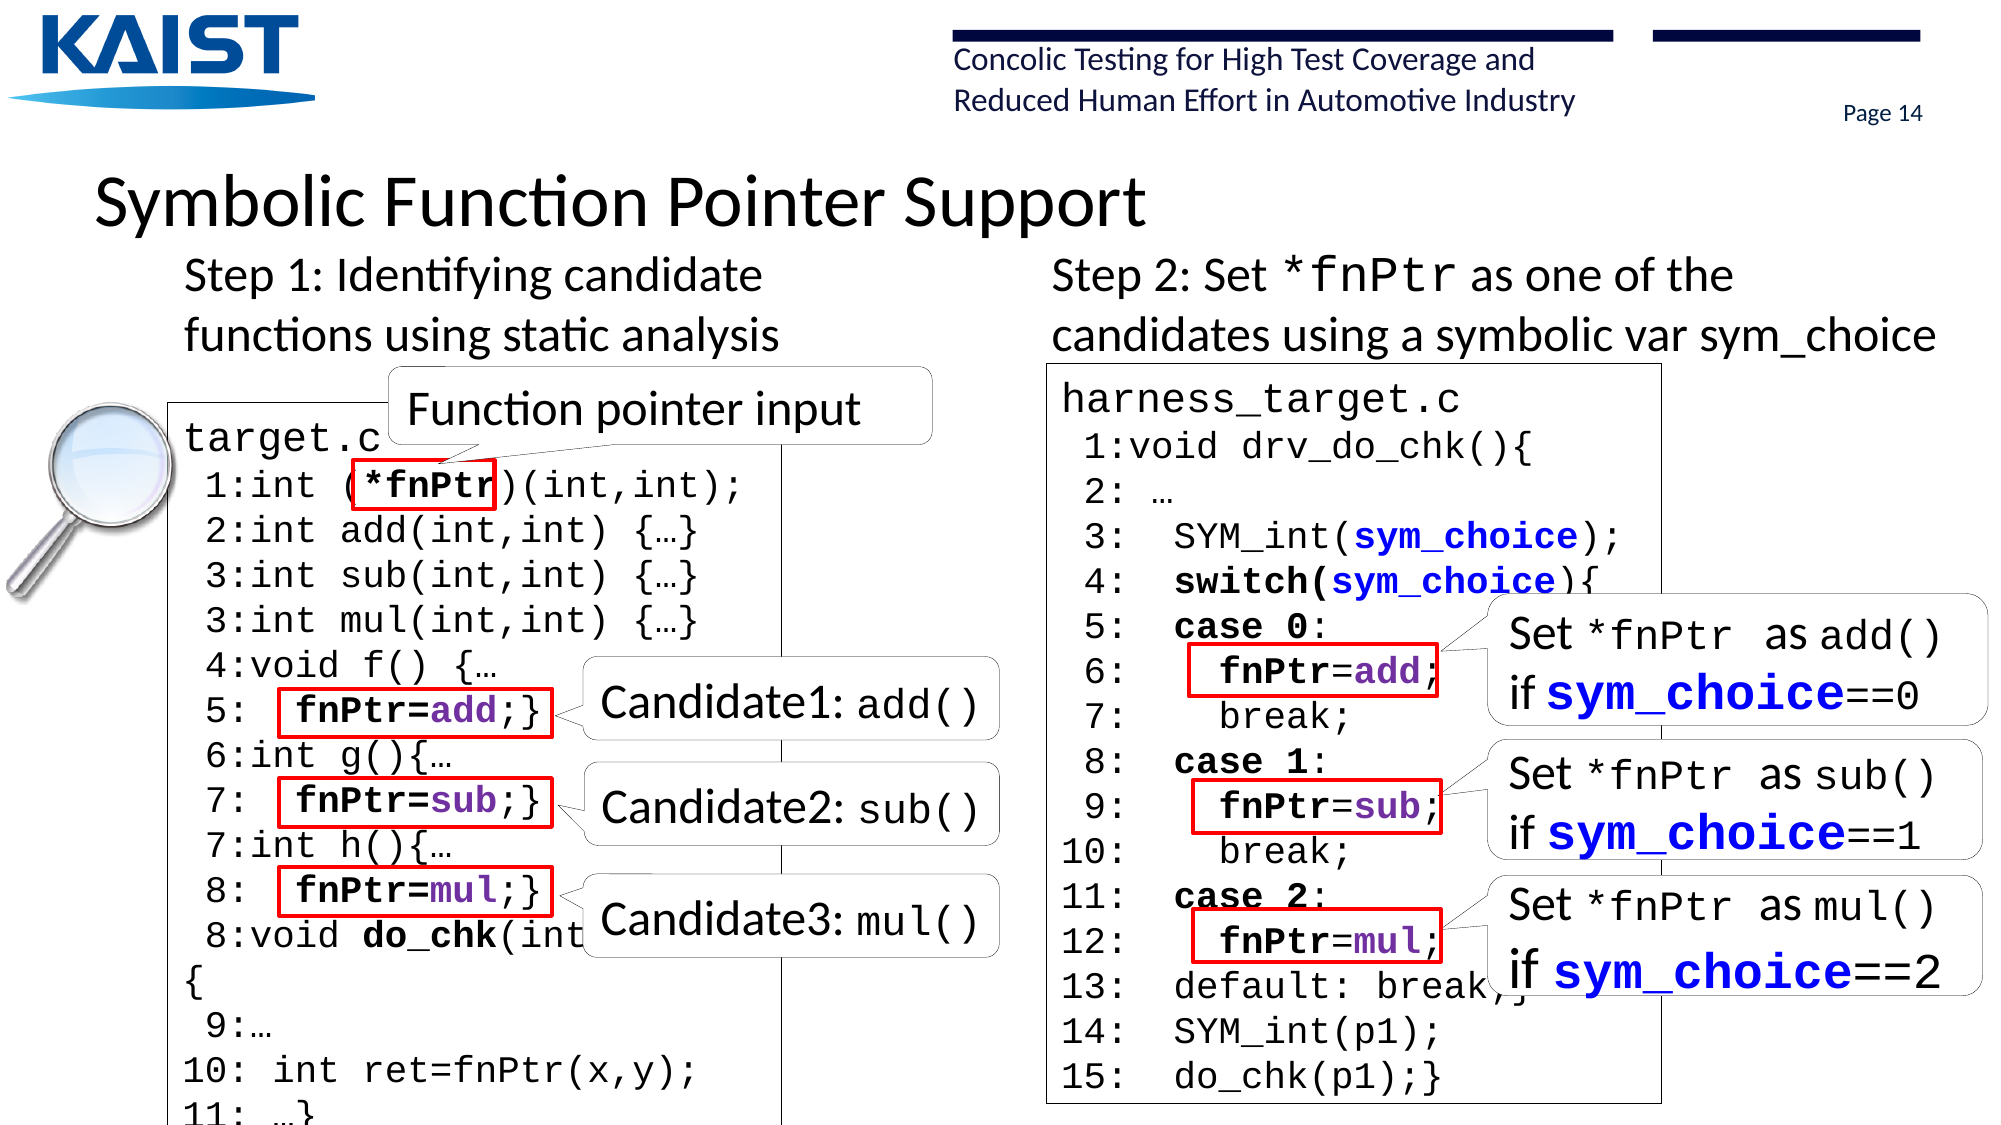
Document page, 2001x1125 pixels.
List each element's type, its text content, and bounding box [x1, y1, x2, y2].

text_box Candidate2: sub() [557, 761, 1000, 846]
text_box Set *fnPtr as mul() if sym_choice==2 [1443, 875, 1983, 996]
text_box Function pointer input [388, 366, 933, 464]
text_box [277, 776, 554, 829]
text_box [277, 687, 554, 739]
text_box Step 2: Set *fnPtr as one of the candidates using a symbolic var sym_choice [1036, 233, 1969, 369]
slide_number Page 14 [1710, 95, 1924, 121]
picture [7, 4, 315, 115]
text_box Candidate3: mul() [559, 873, 1000, 958]
text_box [277, 865, 554, 918]
text_box Candidate1: add() [555, 656, 1000, 741]
text_box harness_target.c 1:void drv_do_chk(){ 2: … 3: SYM_int(sym_choice); 4: switch(sym_choice){ 5: case 0: 6: fnPtr=add; 7: break; 8: case 1: 9: fnPtr=sub; 10: break; 11: case 2: 12: fnPtr=mul; 13: default: break;} 14: SYM_int(p1); 15: do_chk(p1);} [1046, 369, 1662, 1104]
text_box [1187, 642, 1439, 698]
text_box [1191, 907, 1443, 964]
title Symbolic Function Pointer Support [94, 118, 1922, 242]
text_box [1191, 778, 1443, 835]
text_box Set *fnPtr as add() if sym_choice==0 [1440, 593, 1989, 726]
picture [0, 398, 193, 606]
text_box [351, 458, 497, 511]
text_box target.c 1:int (*fnPtr)(int,int); 2:int add(int,int) {…} 3:int sub(int,int) {…} 3:int mul(int,int) {…} 4:void f() {… 5: fnPtr=add;} 6:int g(){… 7: fnPtr=sub;} 7:int h(){… 8: fnPtr=mul;} 8:void do_chk(int model){ 9:… 10: int ret=fnPtr(x,y); 11: …} [167, 402, 782, 1125]
text_box Set *fnPtr as sub() if sym_choice==1 [1443, 739, 1983, 860]
text_box Step 1: Identifying candidate functions using static analysis [169, 233, 819, 369]
